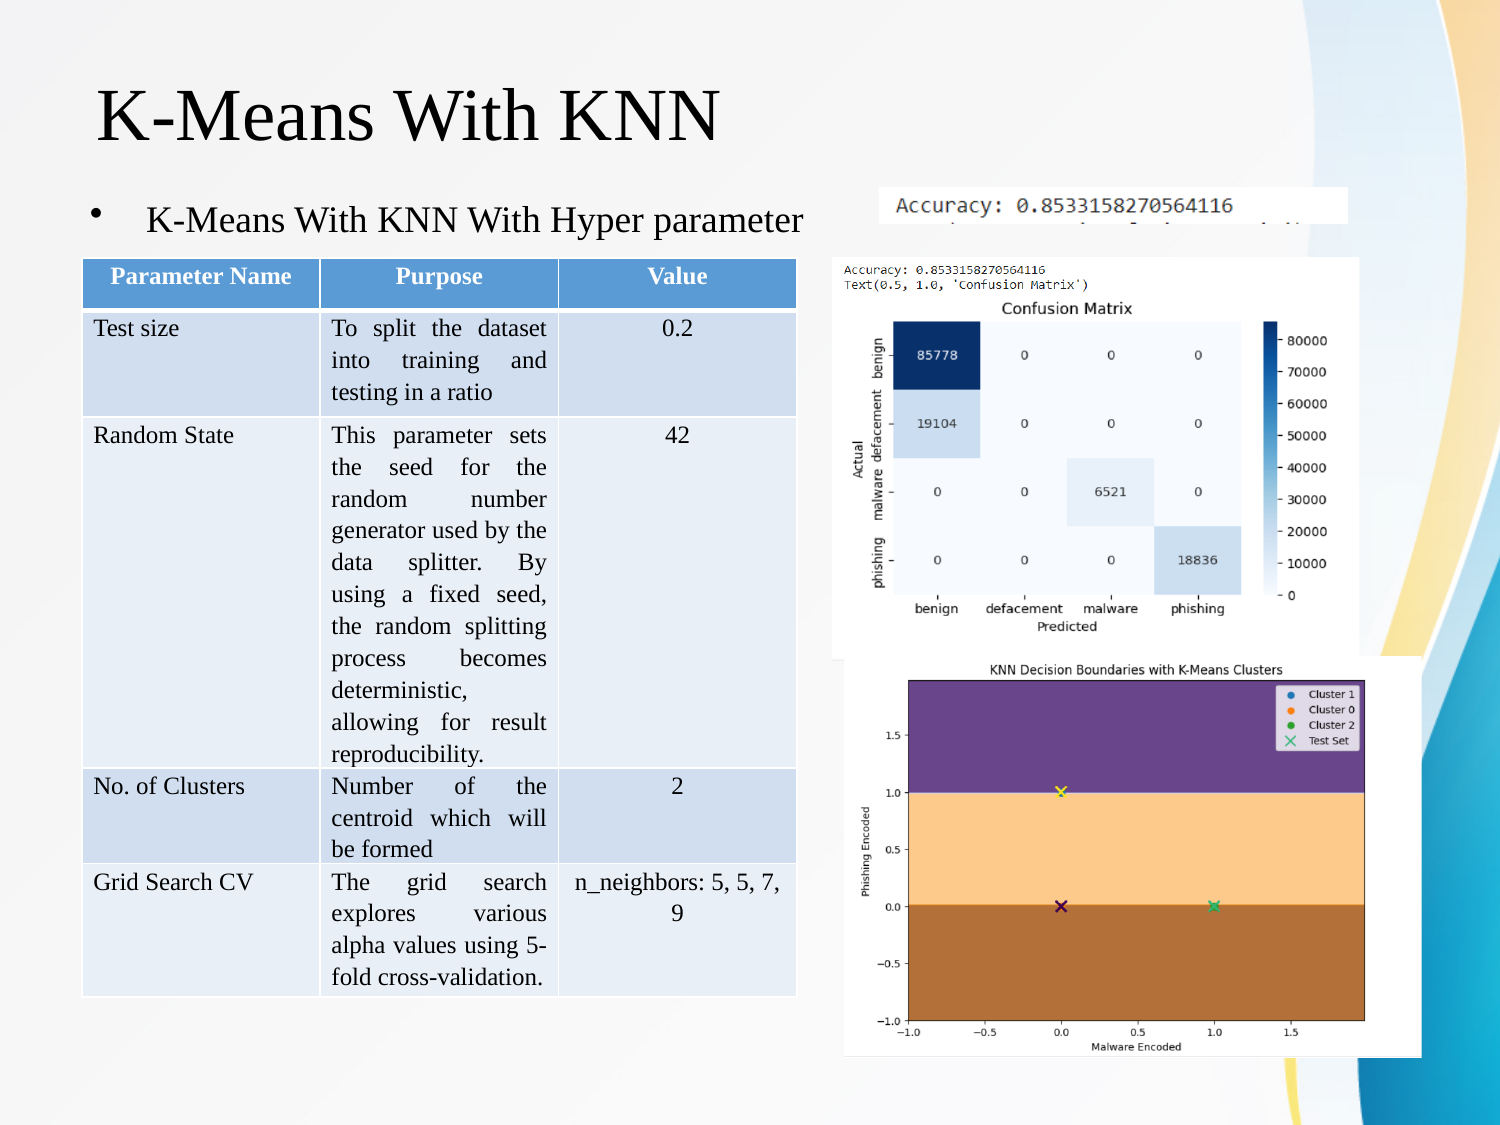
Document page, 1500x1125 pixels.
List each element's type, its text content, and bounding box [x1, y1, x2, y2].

table_cell n_neighbors: 5, 5, 7, 9 [559, 864, 796, 996]
table_cell 42 [559, 418, 796, 767]
table_header Value [559, 259, 796, 308]
list K-Means With KNN With Hyper parameter [74, 187, 1426, 1044]
table_cell No. of Clusters [83, 769, 319, 863]
table_header Purpose [321, 259, 558, 308]
table_cell To split the dataset into training and testing in a ratio [321, 313, 558, 416]
table_cell Test size [83, 313, 319, 416]
table_cell Number of the centroid which will be formed [321, 769, 558, 863]
table_cell This parameter sets the seed for the random number generator used by the data splitter. By using a fixed seed, the random splitting process becomes deterministic, allowing for result reproducibility. [321, 418, 558, 767]
table_cell 0.2 [559, 313, 796, 416]
table_cell Random State [83, 418, 319, 767]
table_cell Grid Search CV [83, 864, 319, 996]
title K-Means With KNN [81, 34, 1433, 186]
table_header Parameter Name [83, 259, 319, 308]
table_cell The grid search explores various alpha values using 5-fold cross-validation. [321, 864, 558, 996]
table_cell 2 [559, 769, 796, 863]
picture [0, 0, 1500, 1125]
